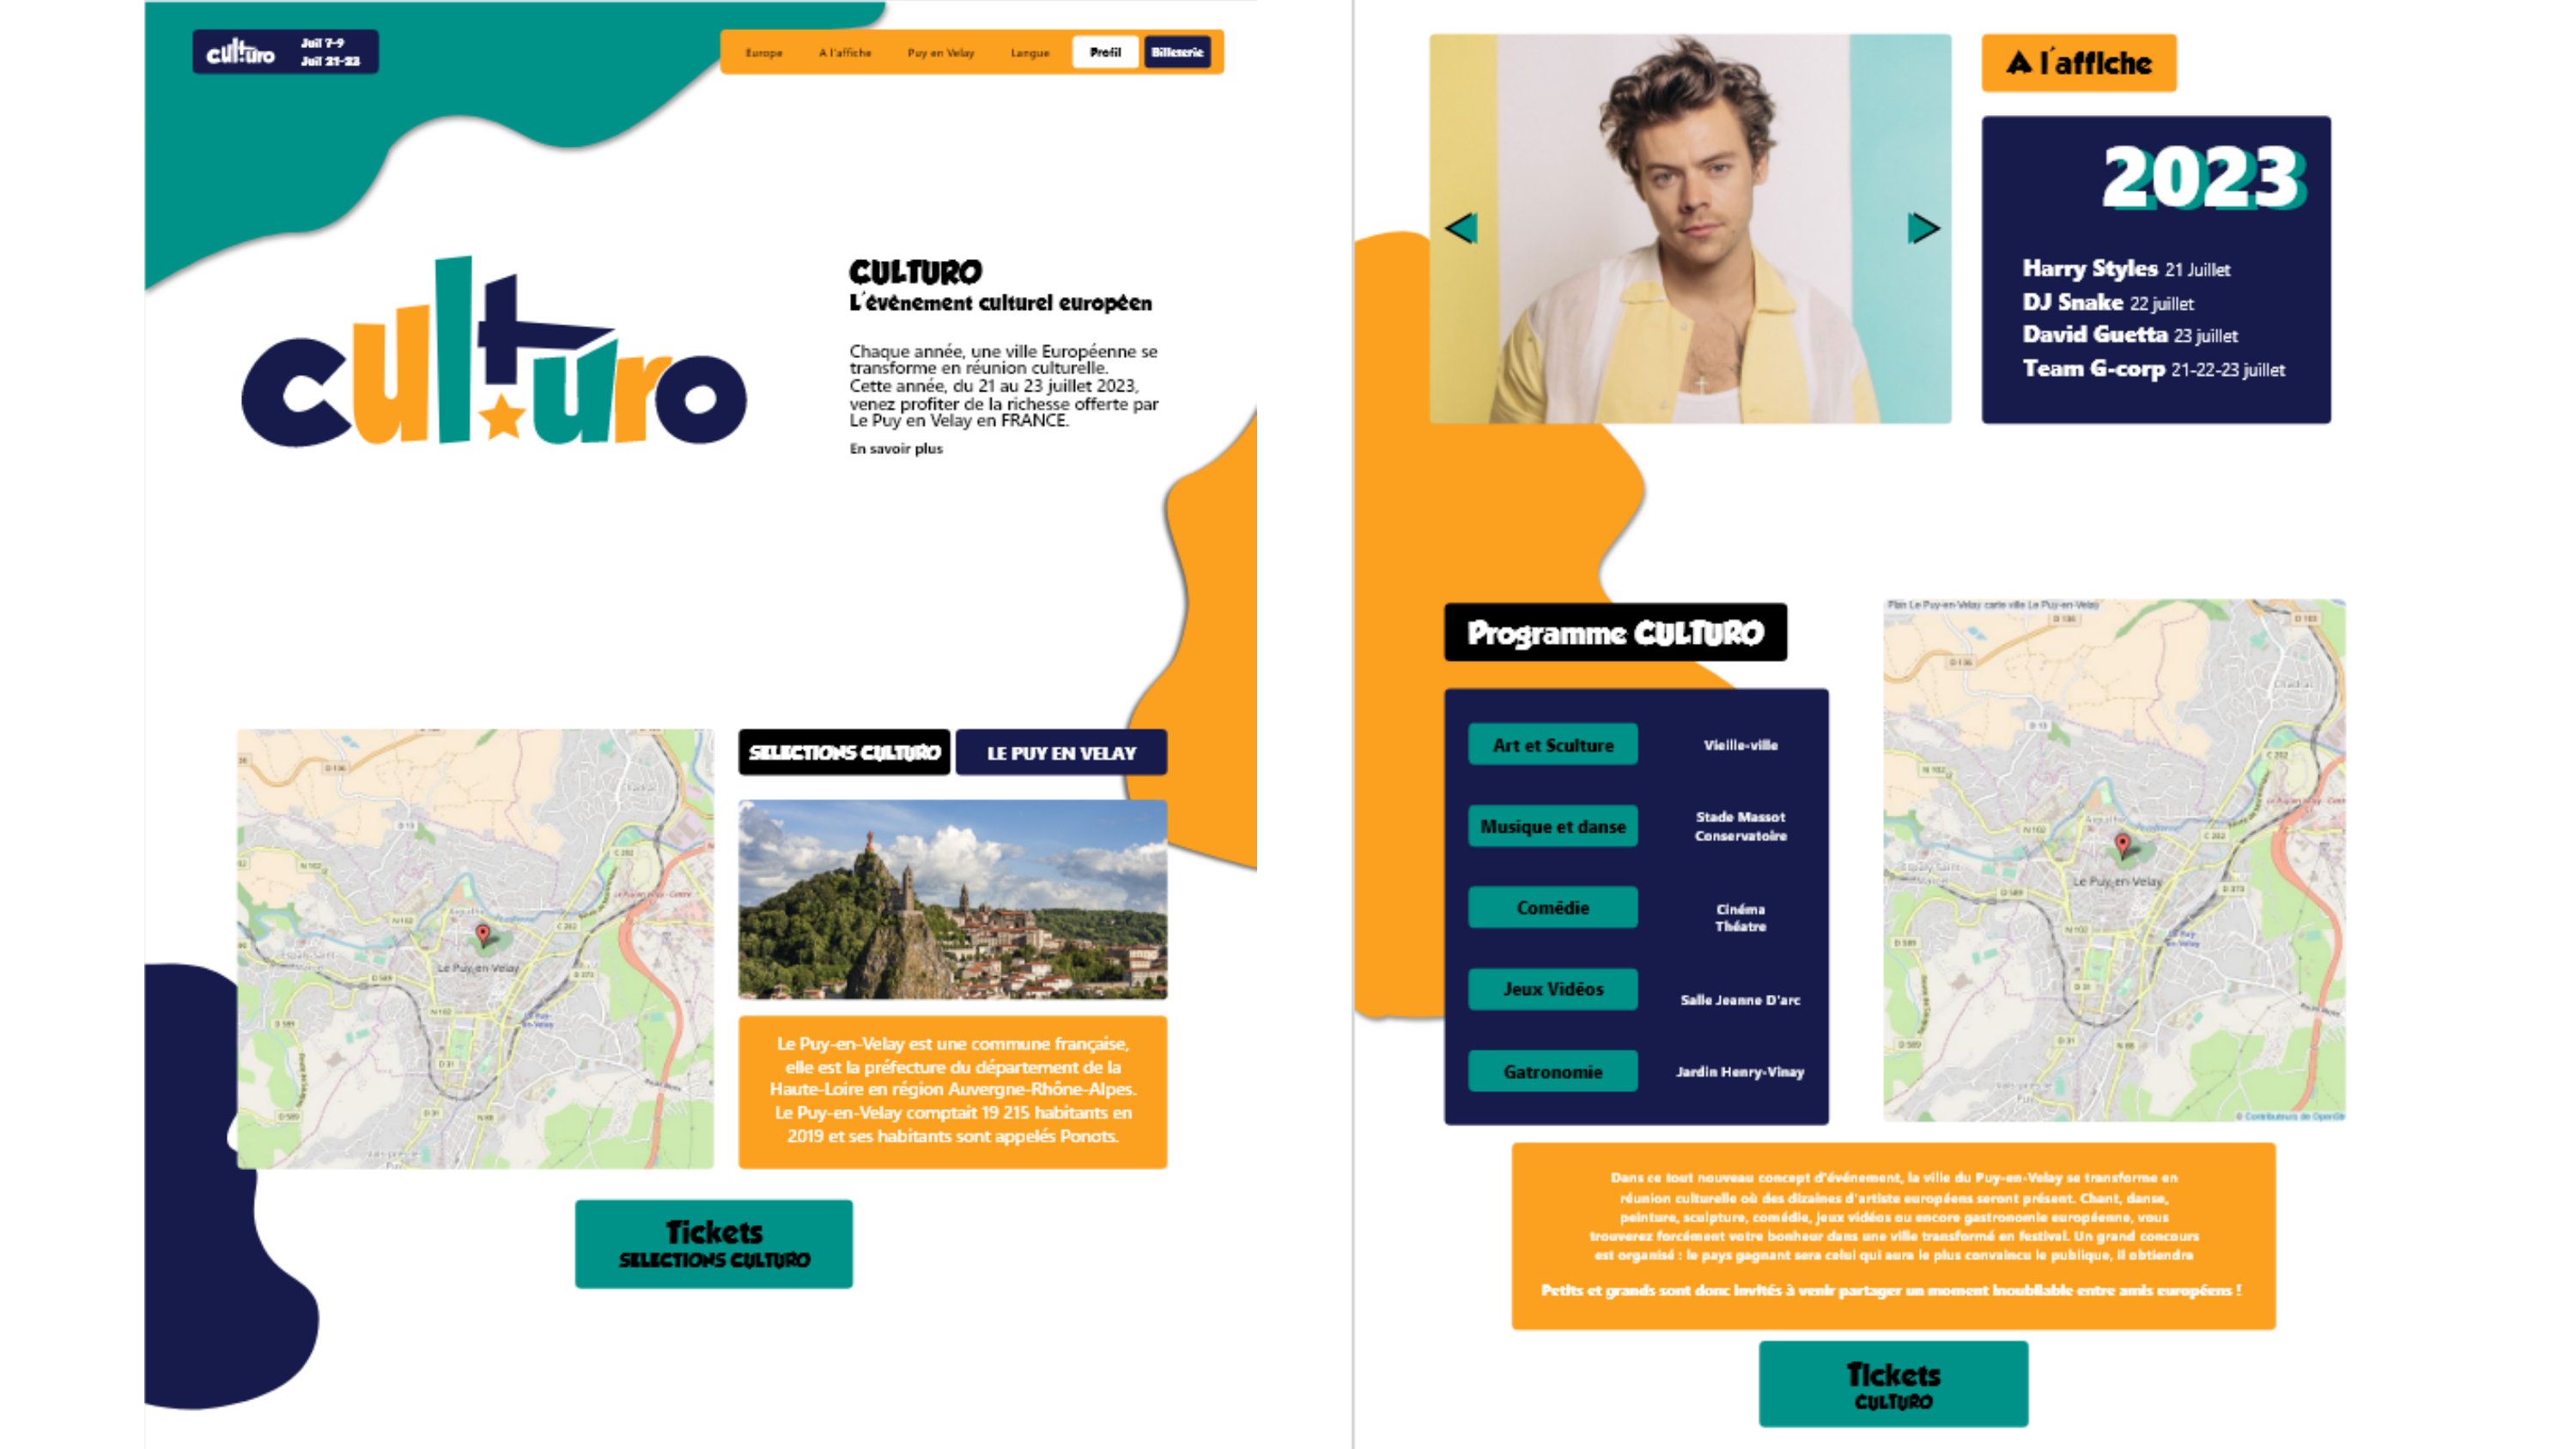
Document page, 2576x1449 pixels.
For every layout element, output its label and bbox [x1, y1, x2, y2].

picture [144, 0, 1258, 1449]
picture [1352, 0, 2432, 1449]
